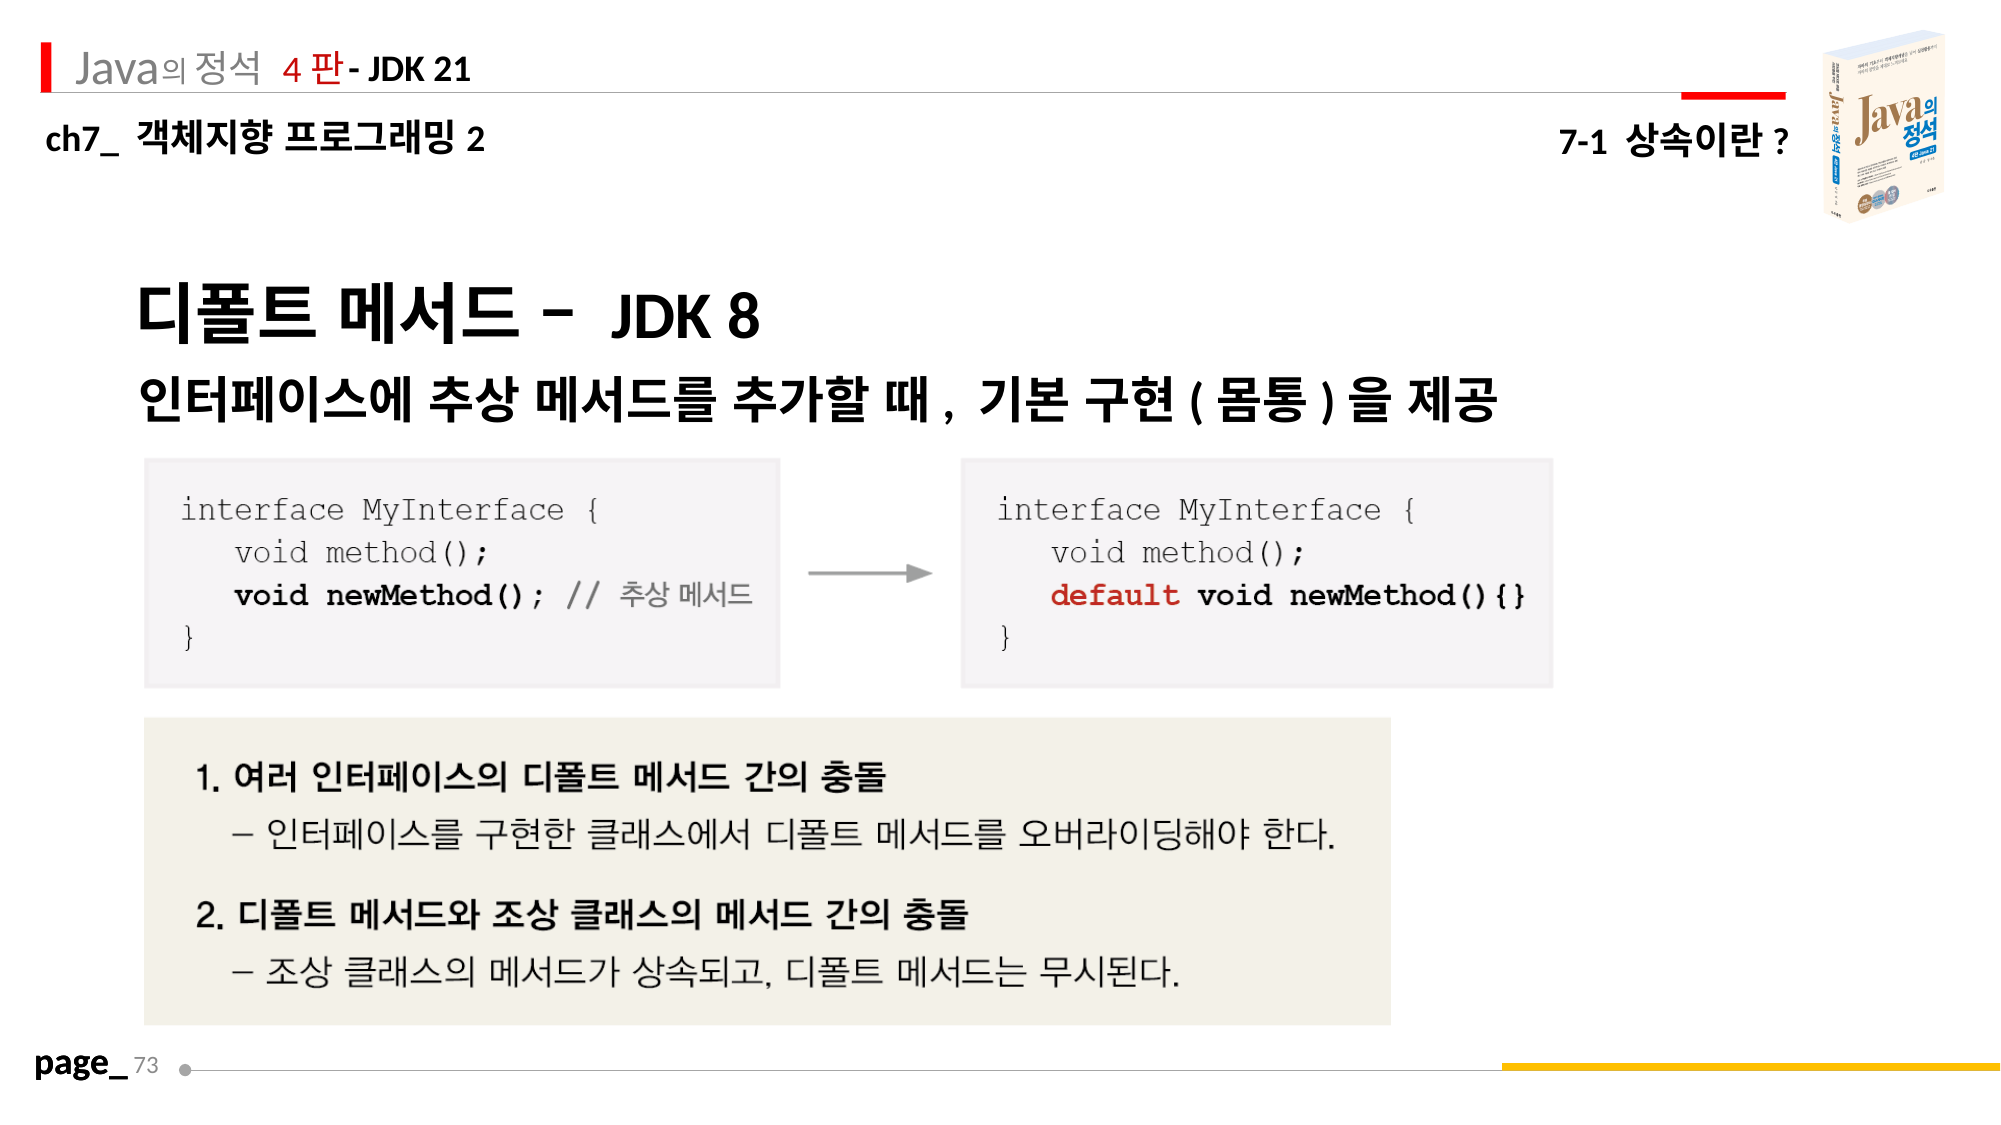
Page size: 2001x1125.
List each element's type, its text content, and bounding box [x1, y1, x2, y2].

picture [127, 436, 1568, 1042]
text_box 7-1 상속이란? [1415, 109, 1805, 169]
text_box 디폴트 메서드 – JDK 8 [119, 264, 1572, 359]
picture [1819, 26, 1950, 228]
slide_number 73 [106, 1042, 174, 1094]
text_box 인터페이스에 추상 메서드를 추가할 때, 기본 구현(몸통)을 제공 [123, 360, 1800, 436]
text_box page_ [19, 1030, 145, 1090]
